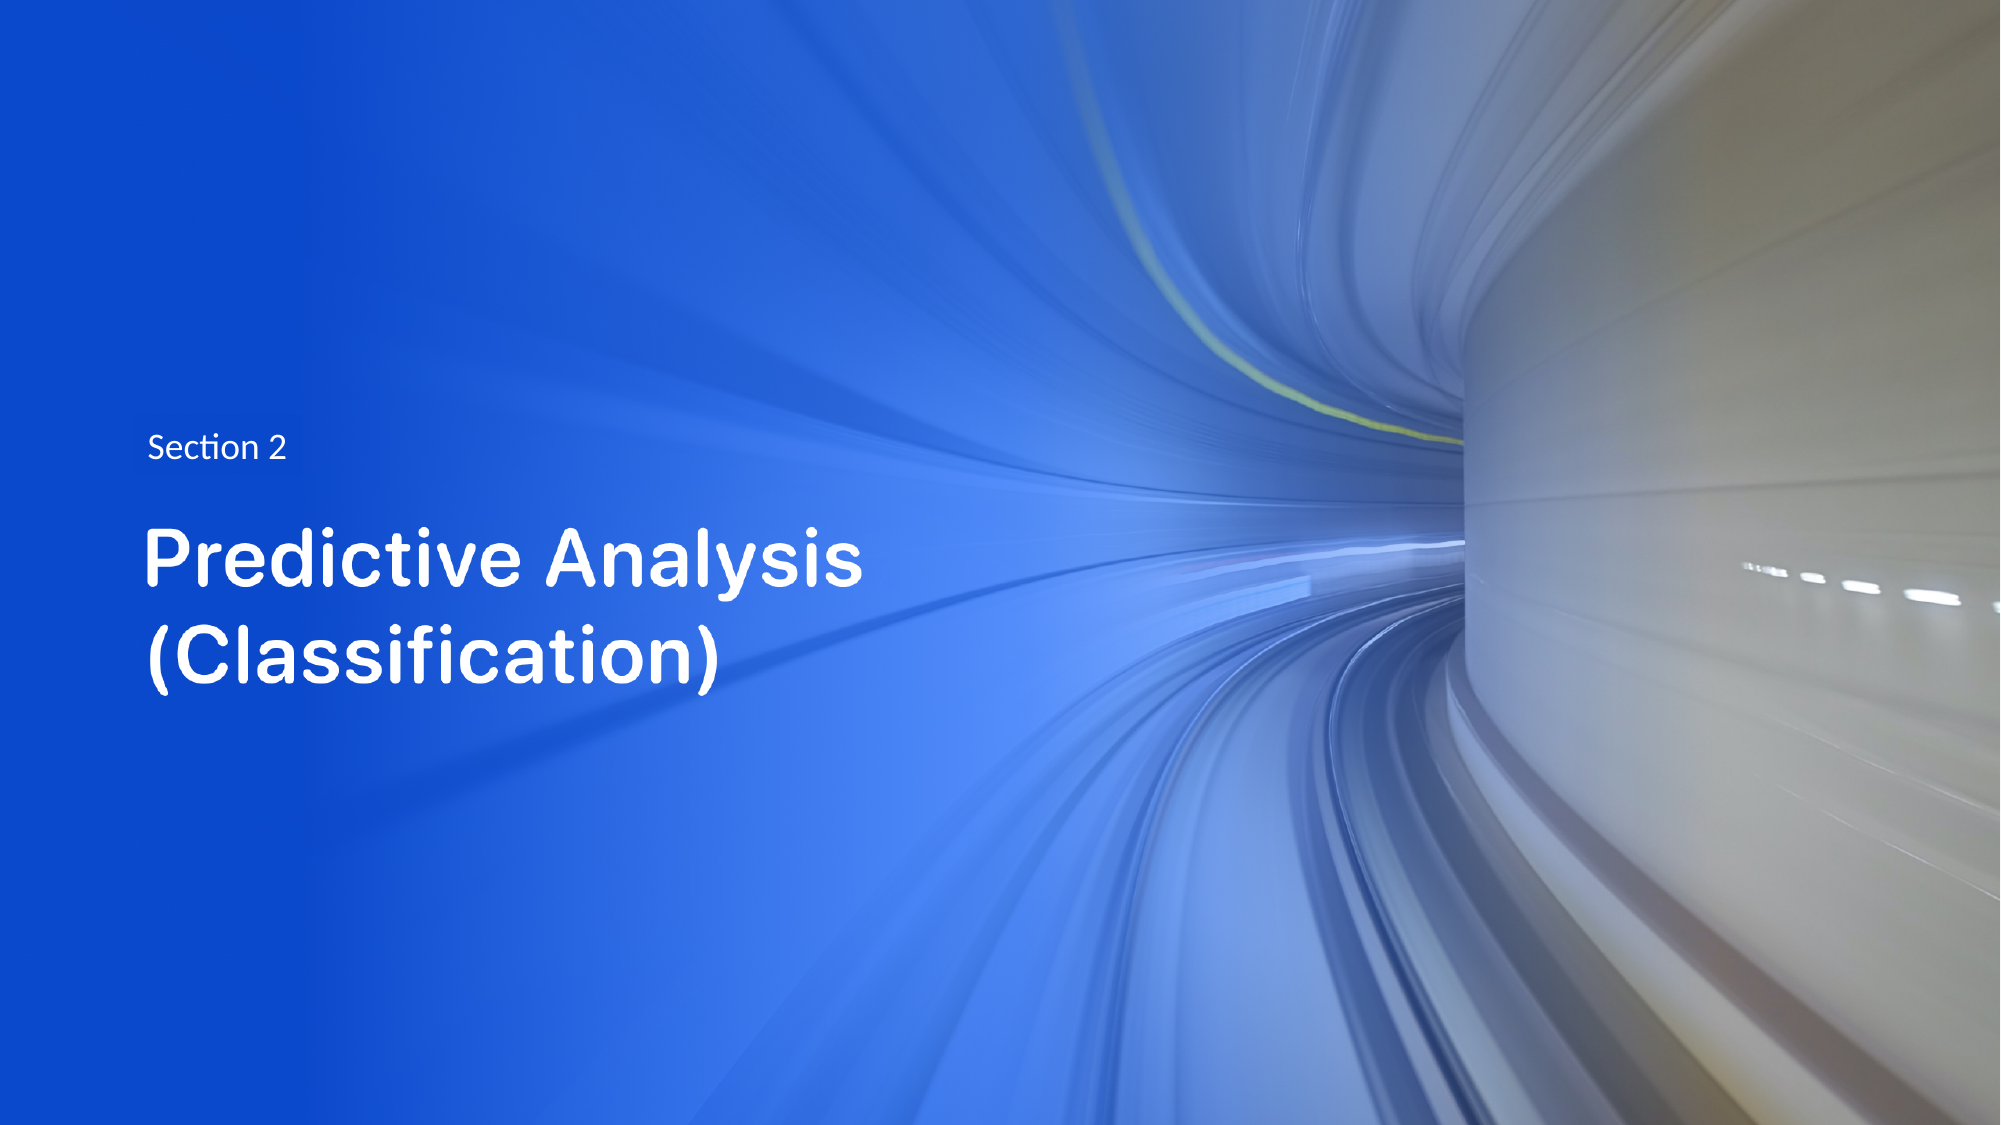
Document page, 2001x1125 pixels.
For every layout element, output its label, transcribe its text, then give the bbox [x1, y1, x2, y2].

picture [0, 0, 2001, 1125]
text_box Section 2 [132, 414, 303, 475]
